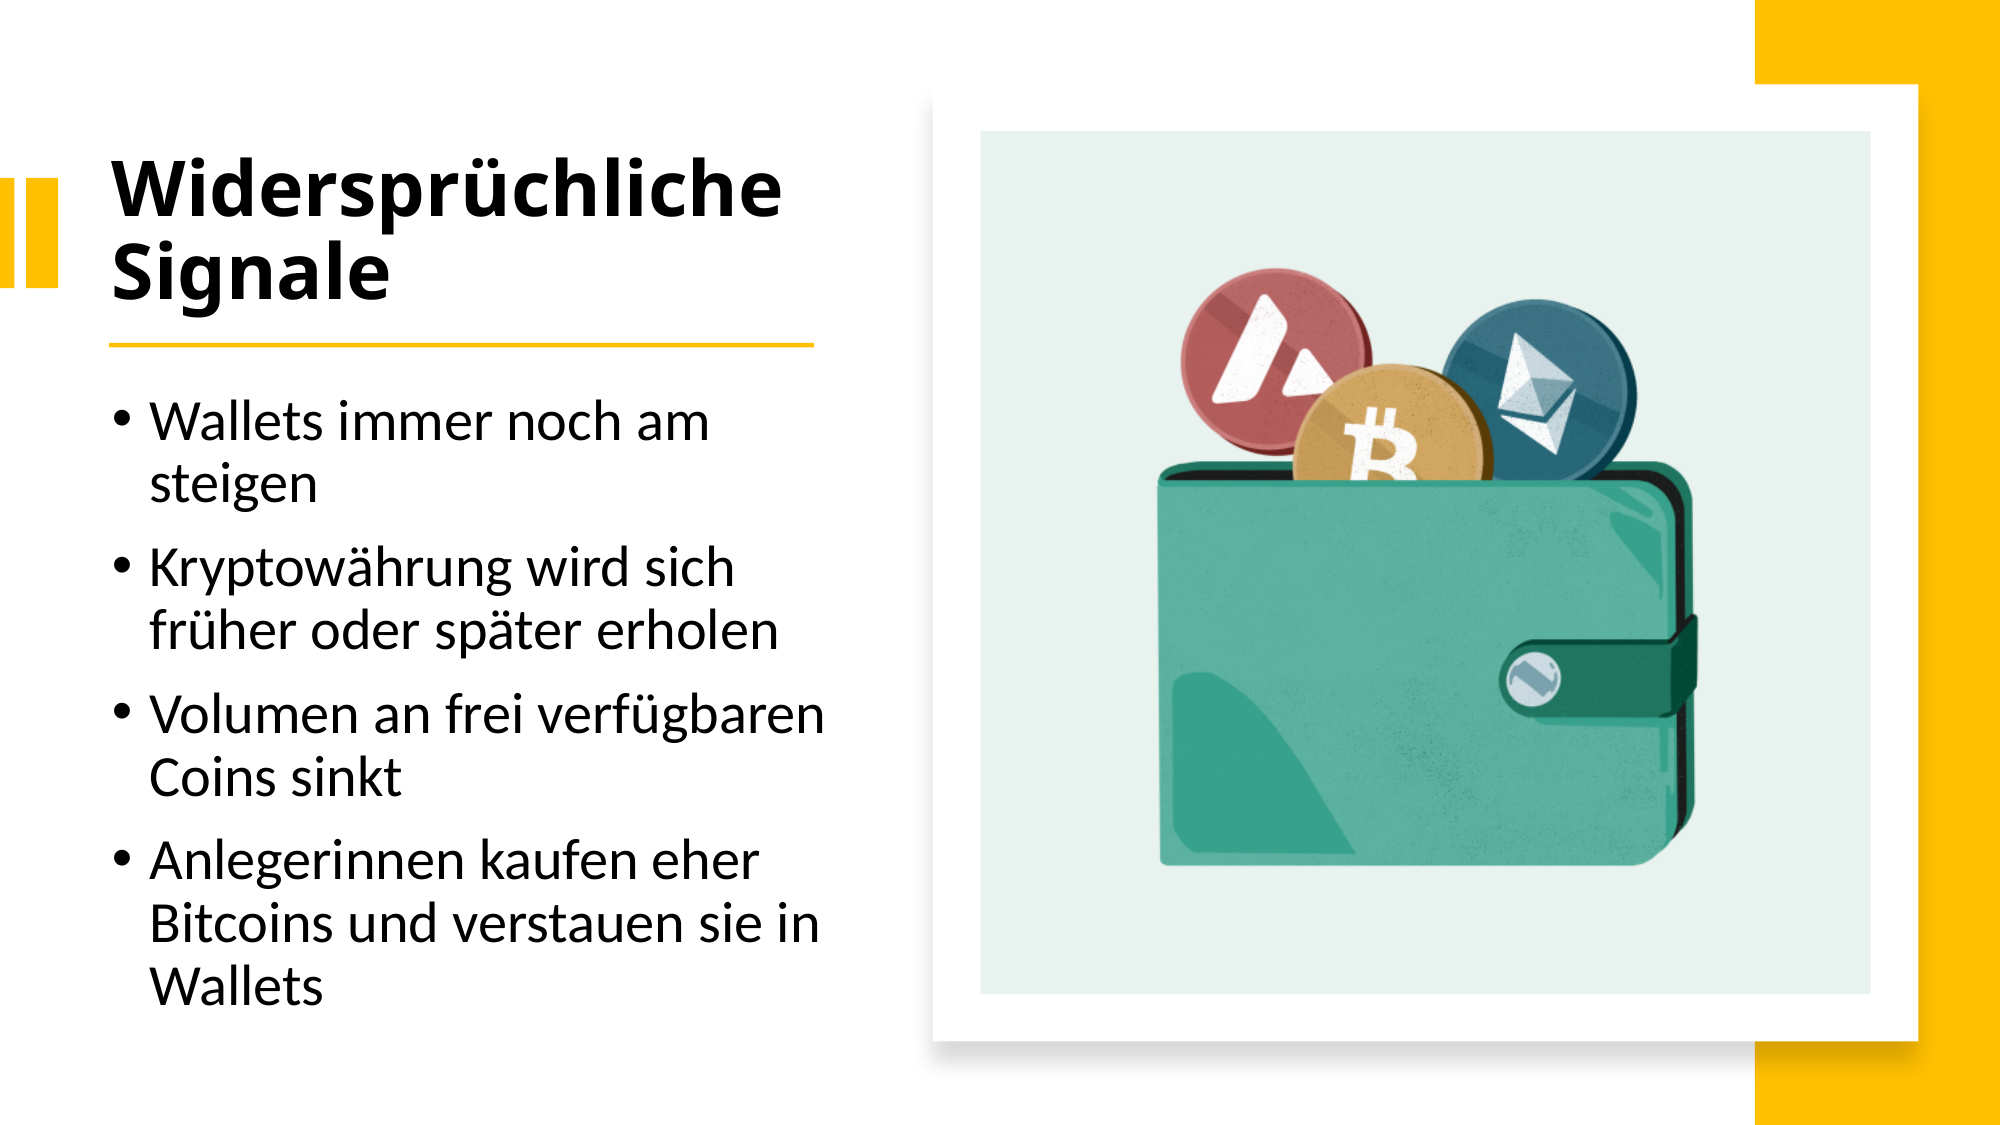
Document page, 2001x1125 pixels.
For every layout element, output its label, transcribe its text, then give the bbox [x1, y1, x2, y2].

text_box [0, 177, 59, 289]
text_box [0, 0, 1754, 1125]
picture [980, 131, 1871, 994]
text_box [108, 342, 815, 348]
text_box [932, 83, 1919, 1042]
text_box [1754, 0, 2000, 1125]
title Widersprüchliche Signale [96, 140, 845, 326]
list Wallets immer noch am steigen Kryptowährung wird sich früher oder später erholen Volumen an frei verfügbaren Coins sinkt Anlegerinnen kaufen eher Bitcoins und verstauen sie in Wallets [96, 382, 845, 1036]
